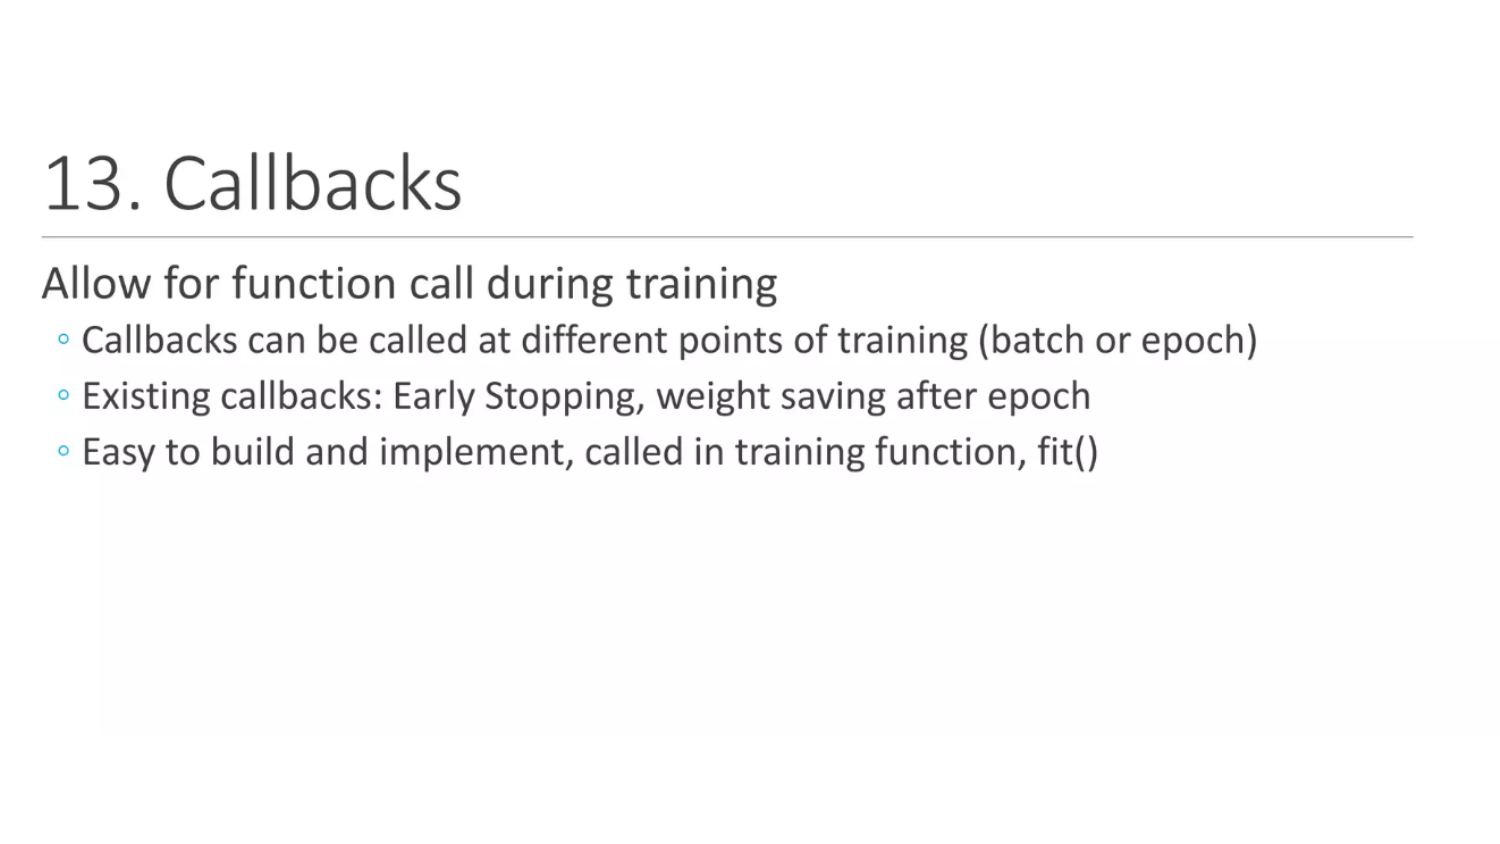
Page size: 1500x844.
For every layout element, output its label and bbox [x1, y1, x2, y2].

picture [0, 108, 1500, 735]
